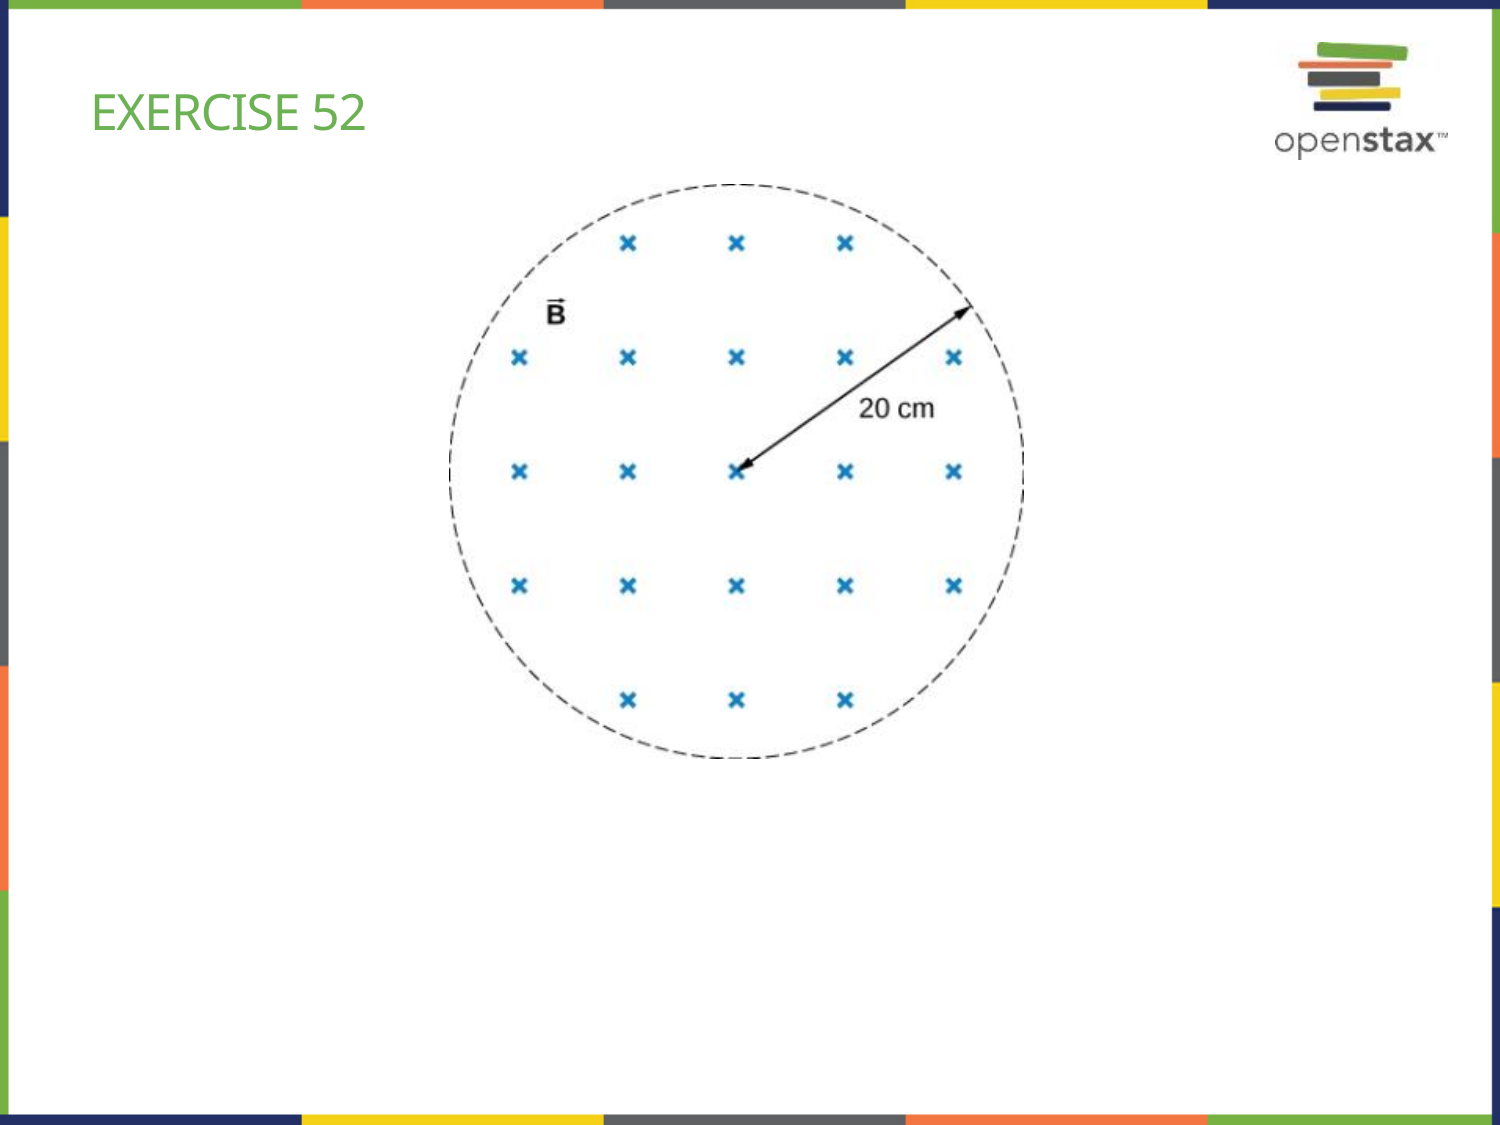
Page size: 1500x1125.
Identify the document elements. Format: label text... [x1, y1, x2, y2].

title Exercise 52 [75, 39, 1275, 148]
picture [0, 0, 1500, 1125]
